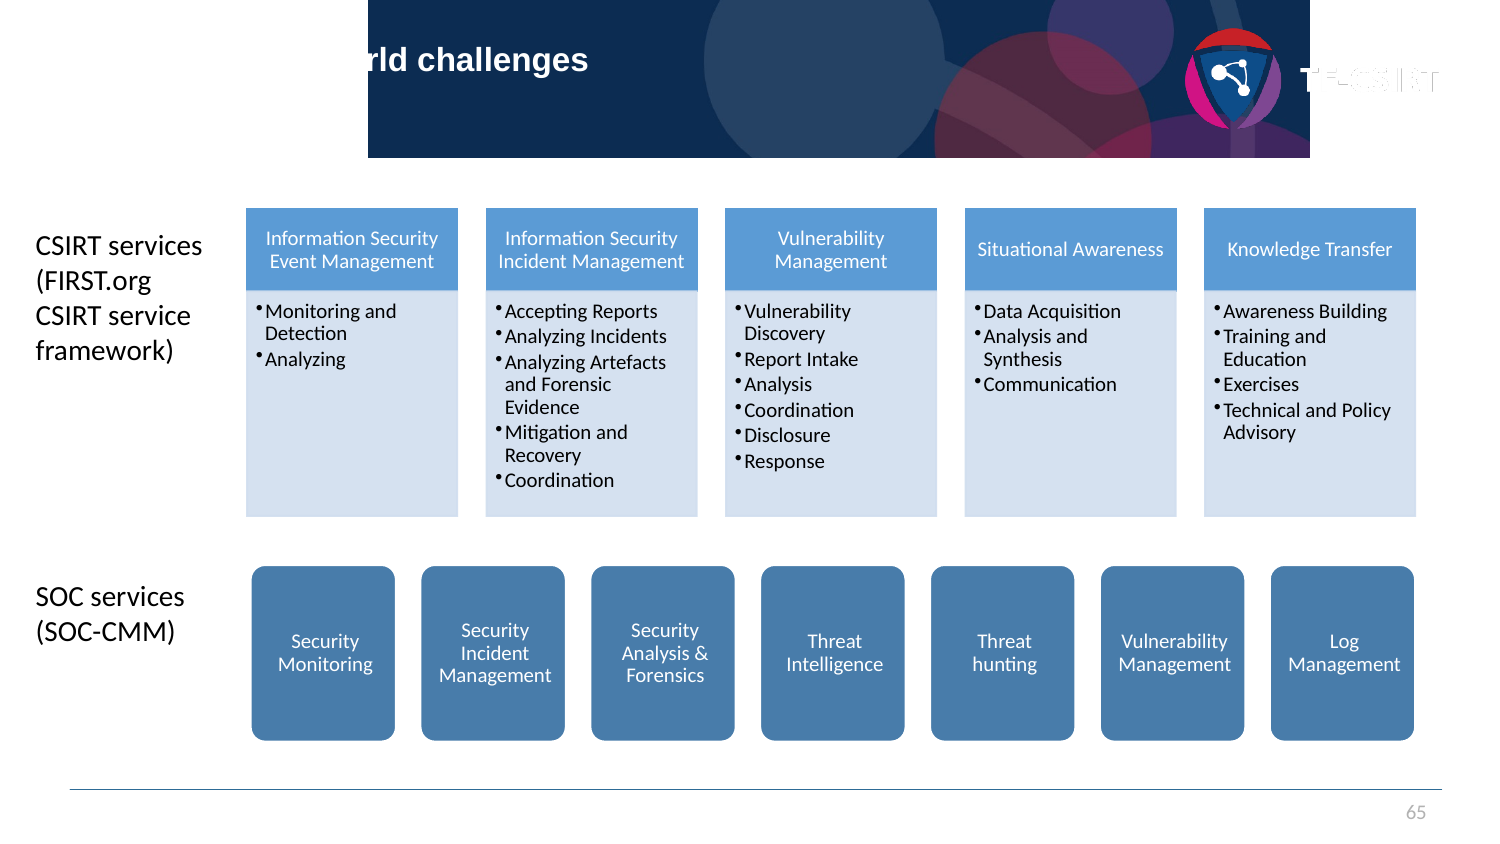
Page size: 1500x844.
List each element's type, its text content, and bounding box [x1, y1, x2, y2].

picture [368, 0, 1439, 158]
slide_number 65 [1104, 788, 1442, 834]
text_box CSIRT services (FIRST.org CSIRT service framework) [20, 218, 231, 374]
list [246, 159, 1416, 566]
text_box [249, 564, 1416, 742]
text_box SOC services (SOC-CMM) [20, 570, 231, 655]
title Section 3: Real world challenges CSIRT vs SOC [57, 21, 1114, 136]
